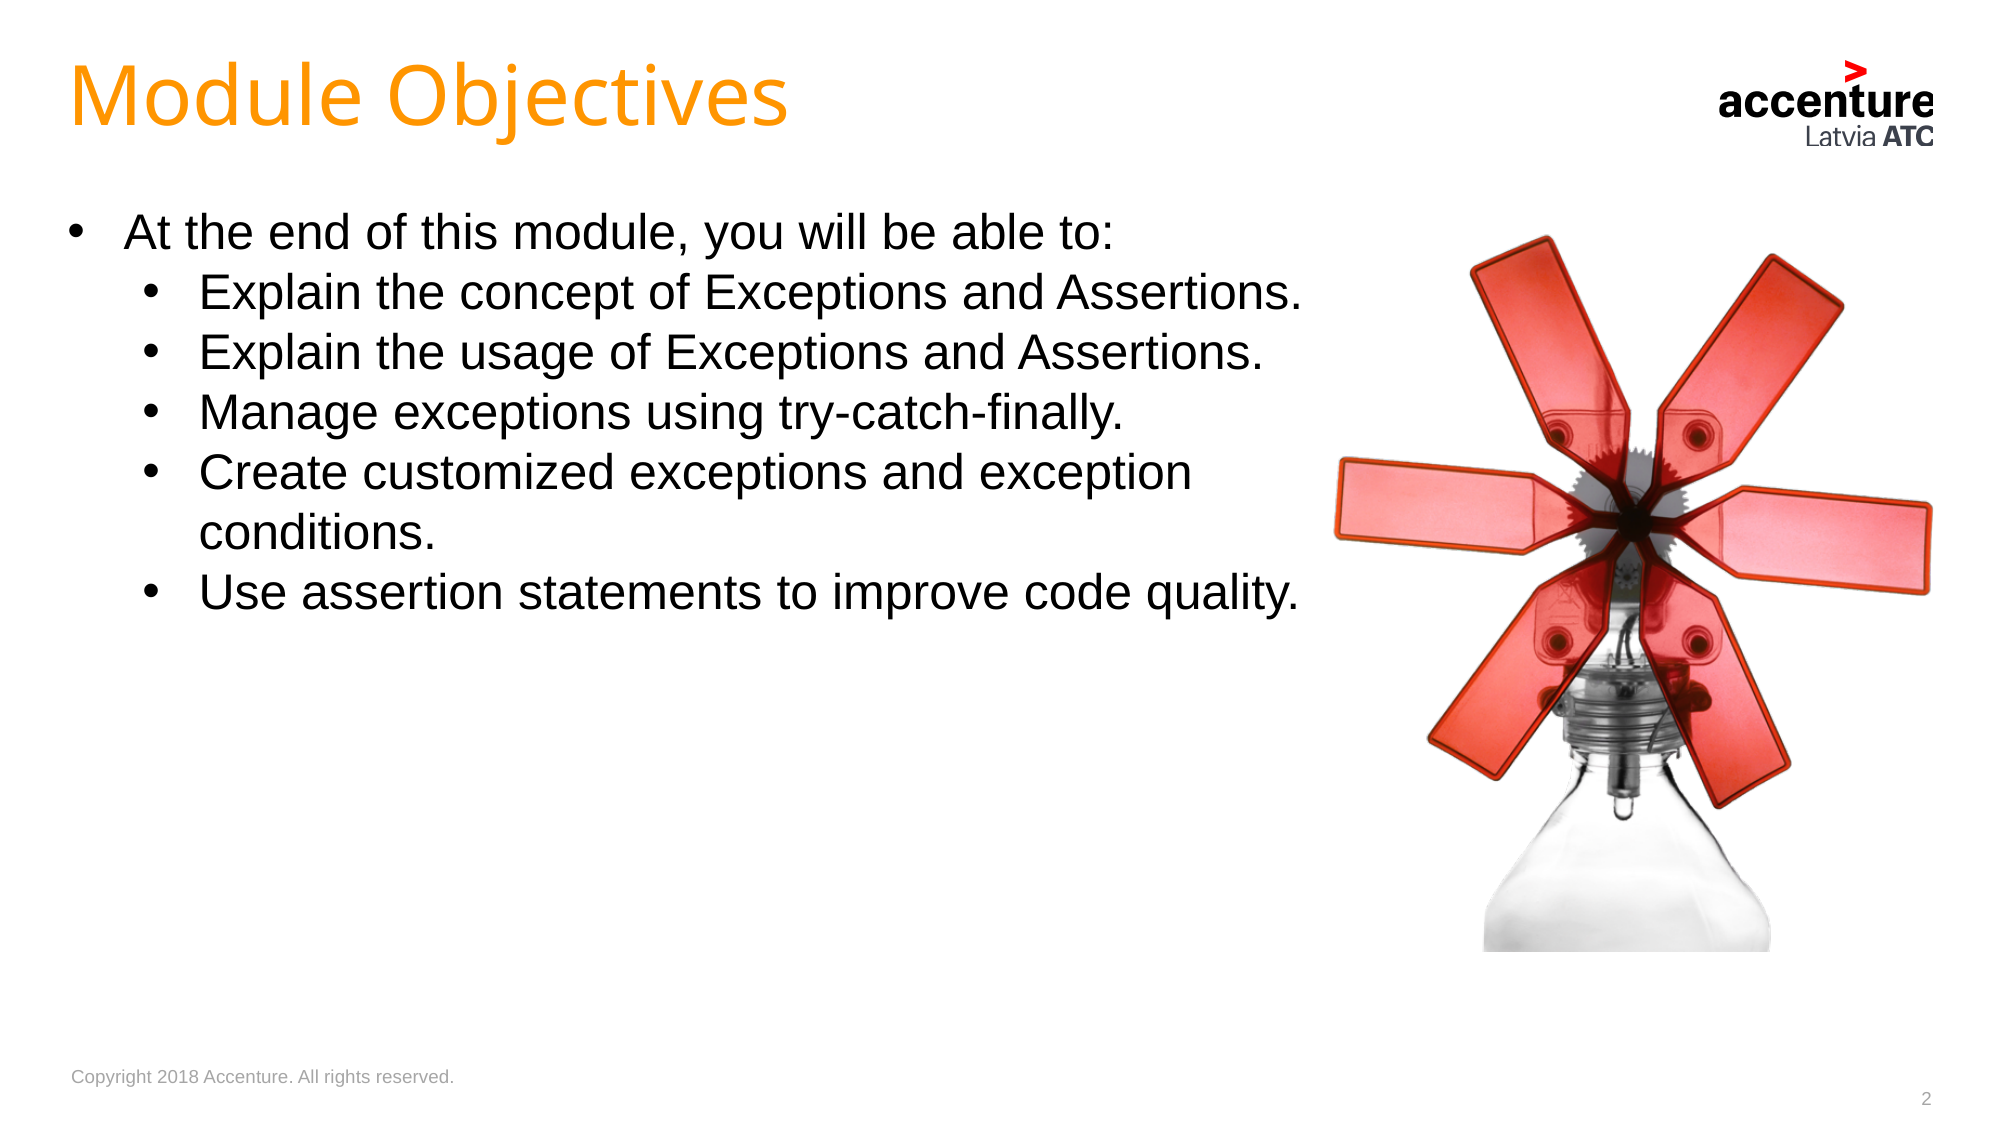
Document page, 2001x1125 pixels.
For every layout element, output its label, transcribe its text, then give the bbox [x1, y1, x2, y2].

picture [1316, 173, 1947, 952]
list At the end of this module, you will be able to: Explain the concept of Exceptions and Assertions. Explain the usage of Exceptions and Assertions. Manage exceptions using try-catch-finally. Create customized exceptions and exception conditions. Use assertion statements to improve code quality. [67, 200, 1363, 1075]
slide_number 2 [1496, 1057, 1947, 1117]
title Module Objectives [67, 61, 1316, 200]
